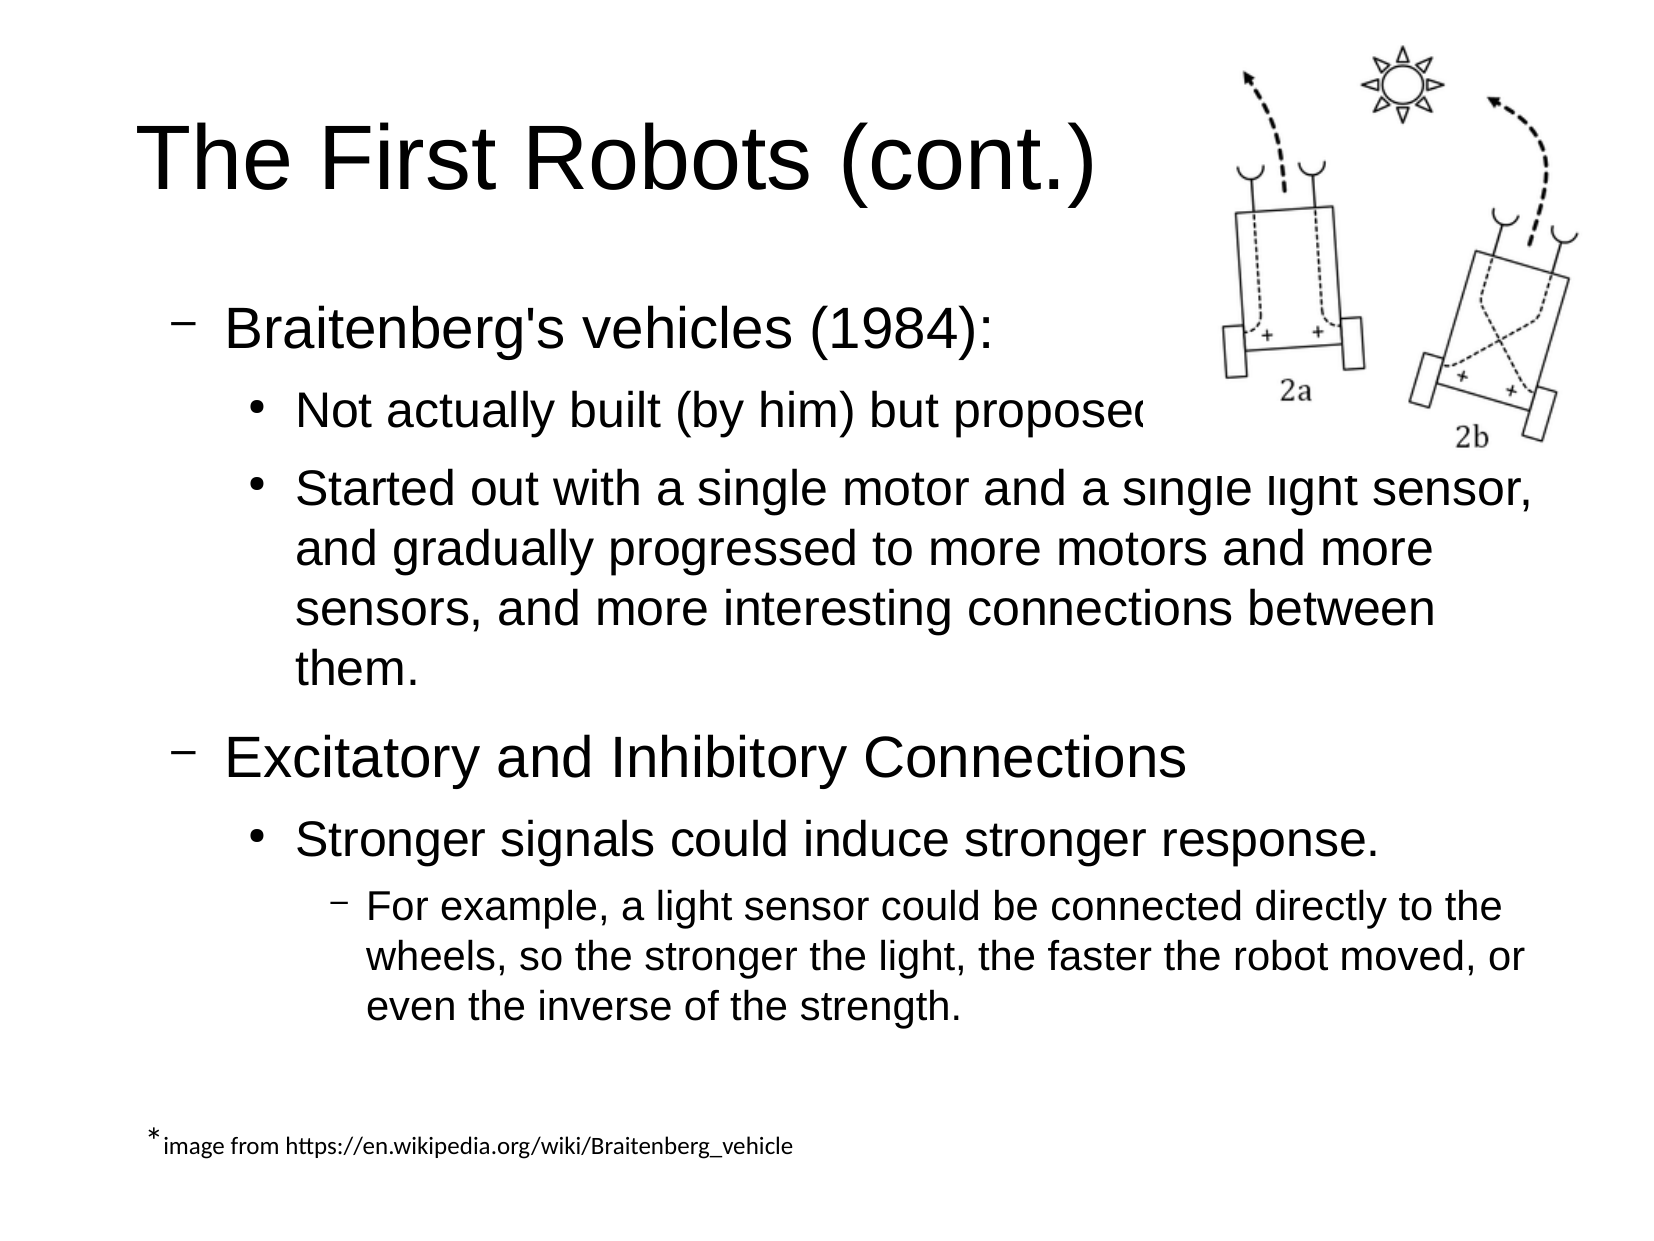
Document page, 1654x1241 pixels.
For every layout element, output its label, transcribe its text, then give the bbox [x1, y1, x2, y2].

text_box *image from https://en.wikipedia.org/wiki/Braitenberg_vehicle [129, 1109, 810, 1170]
picture [1142, 16, 1654, 477]
title The First Robots (cont.) [82, 49, 1137, 257]
list Braitenberg's vehicles (1984): Not actually built (by him) but proposed. Started out with a single motor and a single light sensor, and gradually progressed to more motors and more sensors, and more interesting connections between them. Excitatory and Inhibitory Connections Stronger signals could induce stronger response. For example, a light sensor could be connected directly to the wheels, so the stronger the light, the faster the robot moved, or even the inverse of the strength. [82, 290, 1571, 1010]
